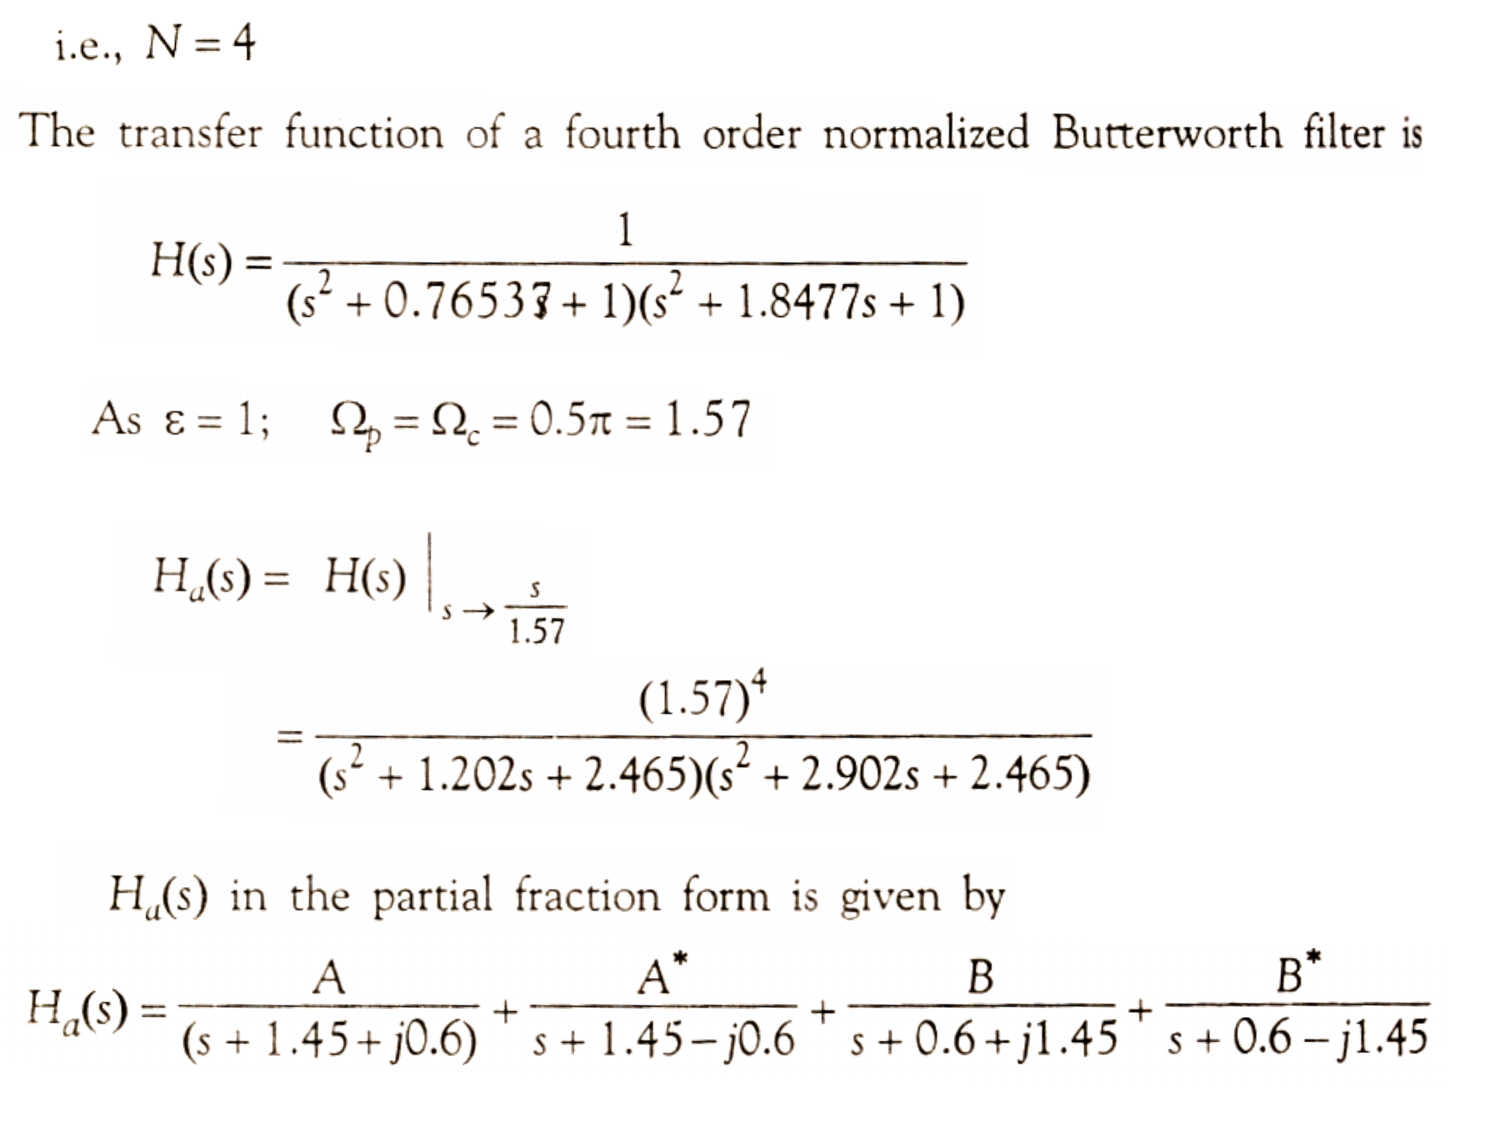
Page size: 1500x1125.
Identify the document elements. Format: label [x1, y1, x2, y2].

picture [99, 180, 979, 354]
picture [0, 842, 1444, 1088]
picture [112, 521, 1105, 829]
picture [87, 382, 769, 466]
picture [0, 0, 1423, 174]
